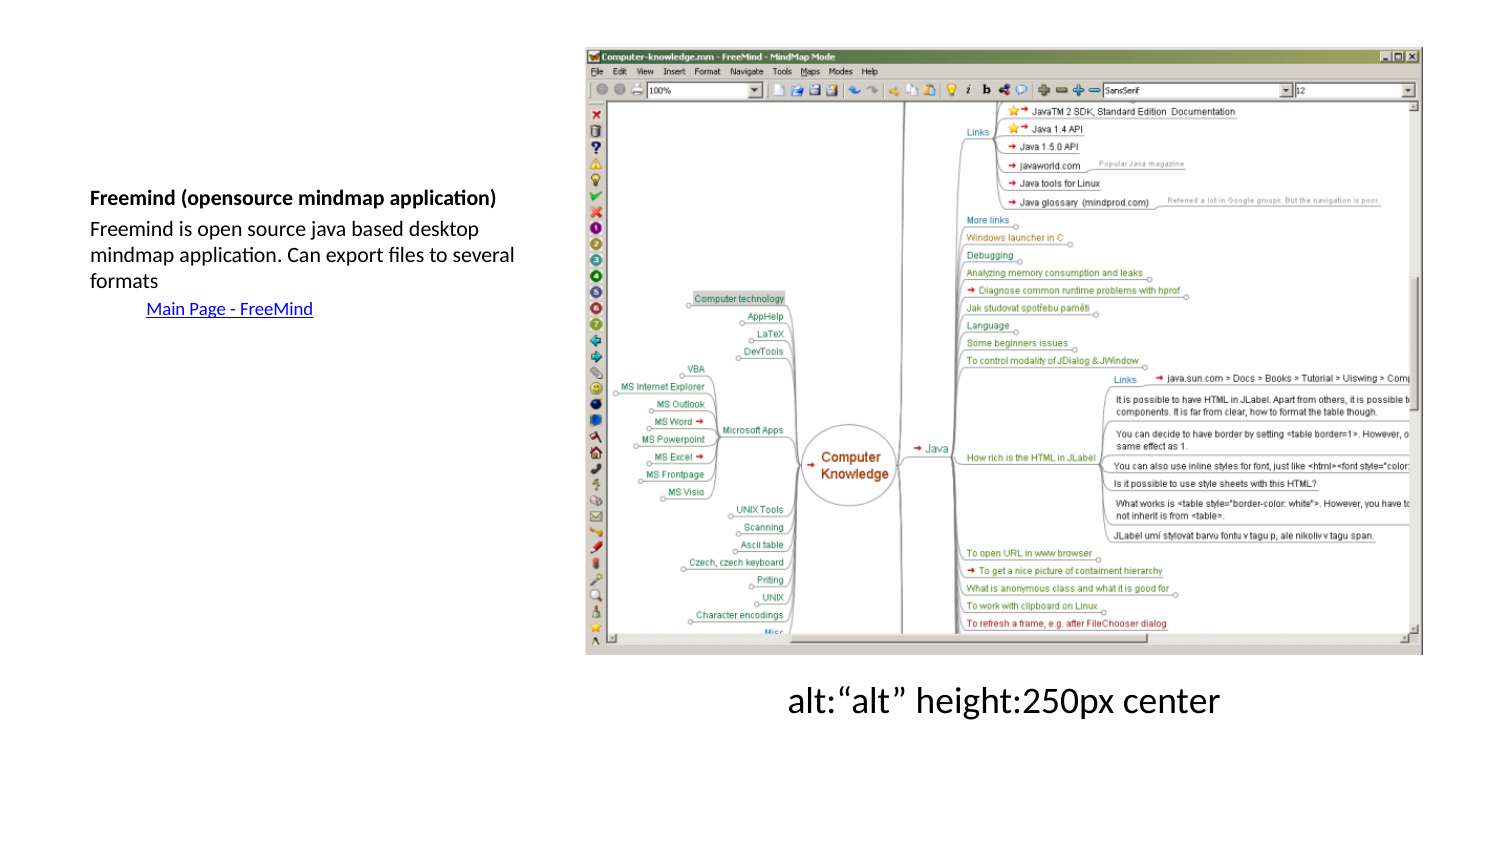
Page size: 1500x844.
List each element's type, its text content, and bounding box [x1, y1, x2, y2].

list Freemind (opensource mindmap application) Freemind is open source java based desktop mindmap application. Can export files to several formats Main Page - FreeMind [75, 176, 569, 754]
picture [585, 47, 1424, 655]
text_box alt:“alt” height:250px center [585, 668, 1423, 753]
